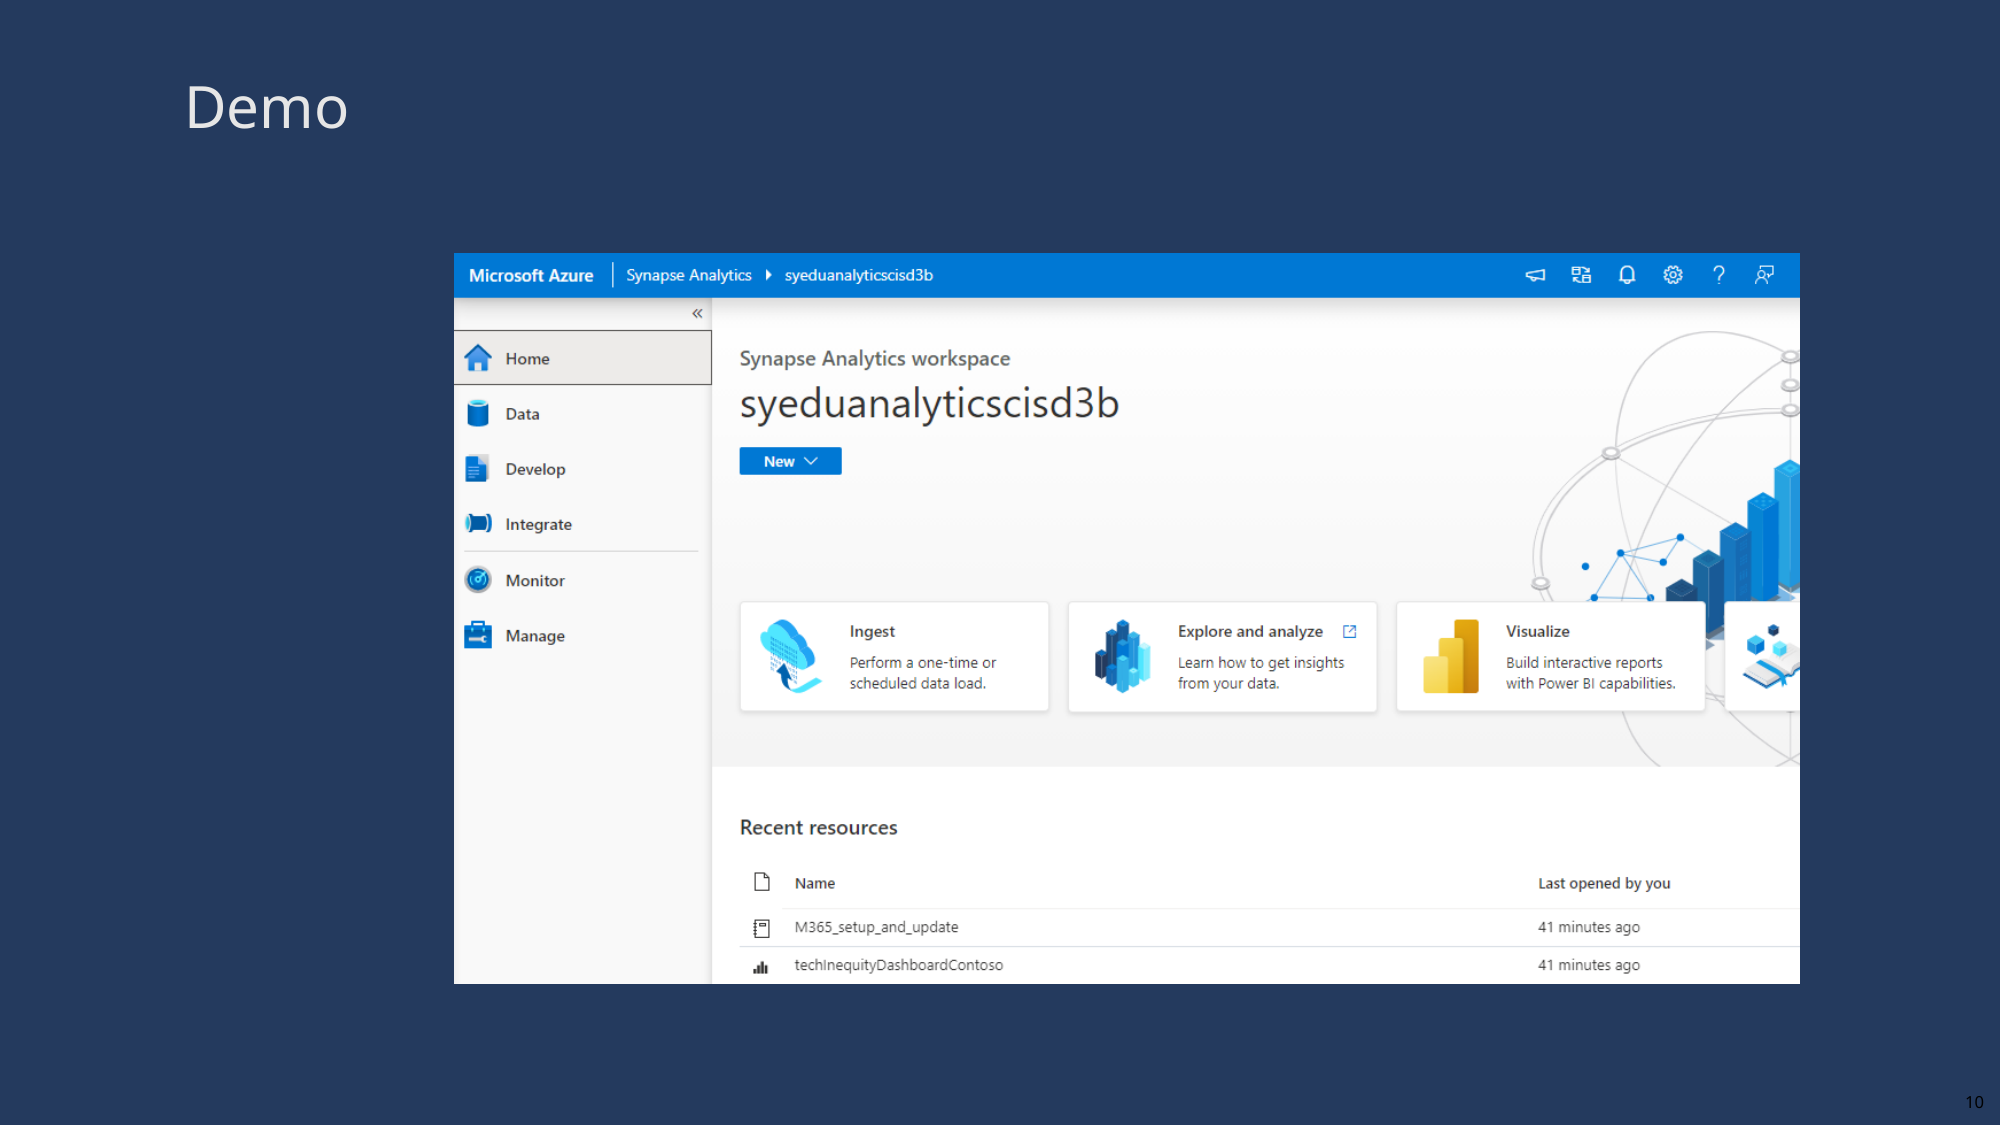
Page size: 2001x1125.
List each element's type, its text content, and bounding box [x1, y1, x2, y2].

picture [453, 253, 1801, 984]
text_box Demo [63, 63, 470, 148]
